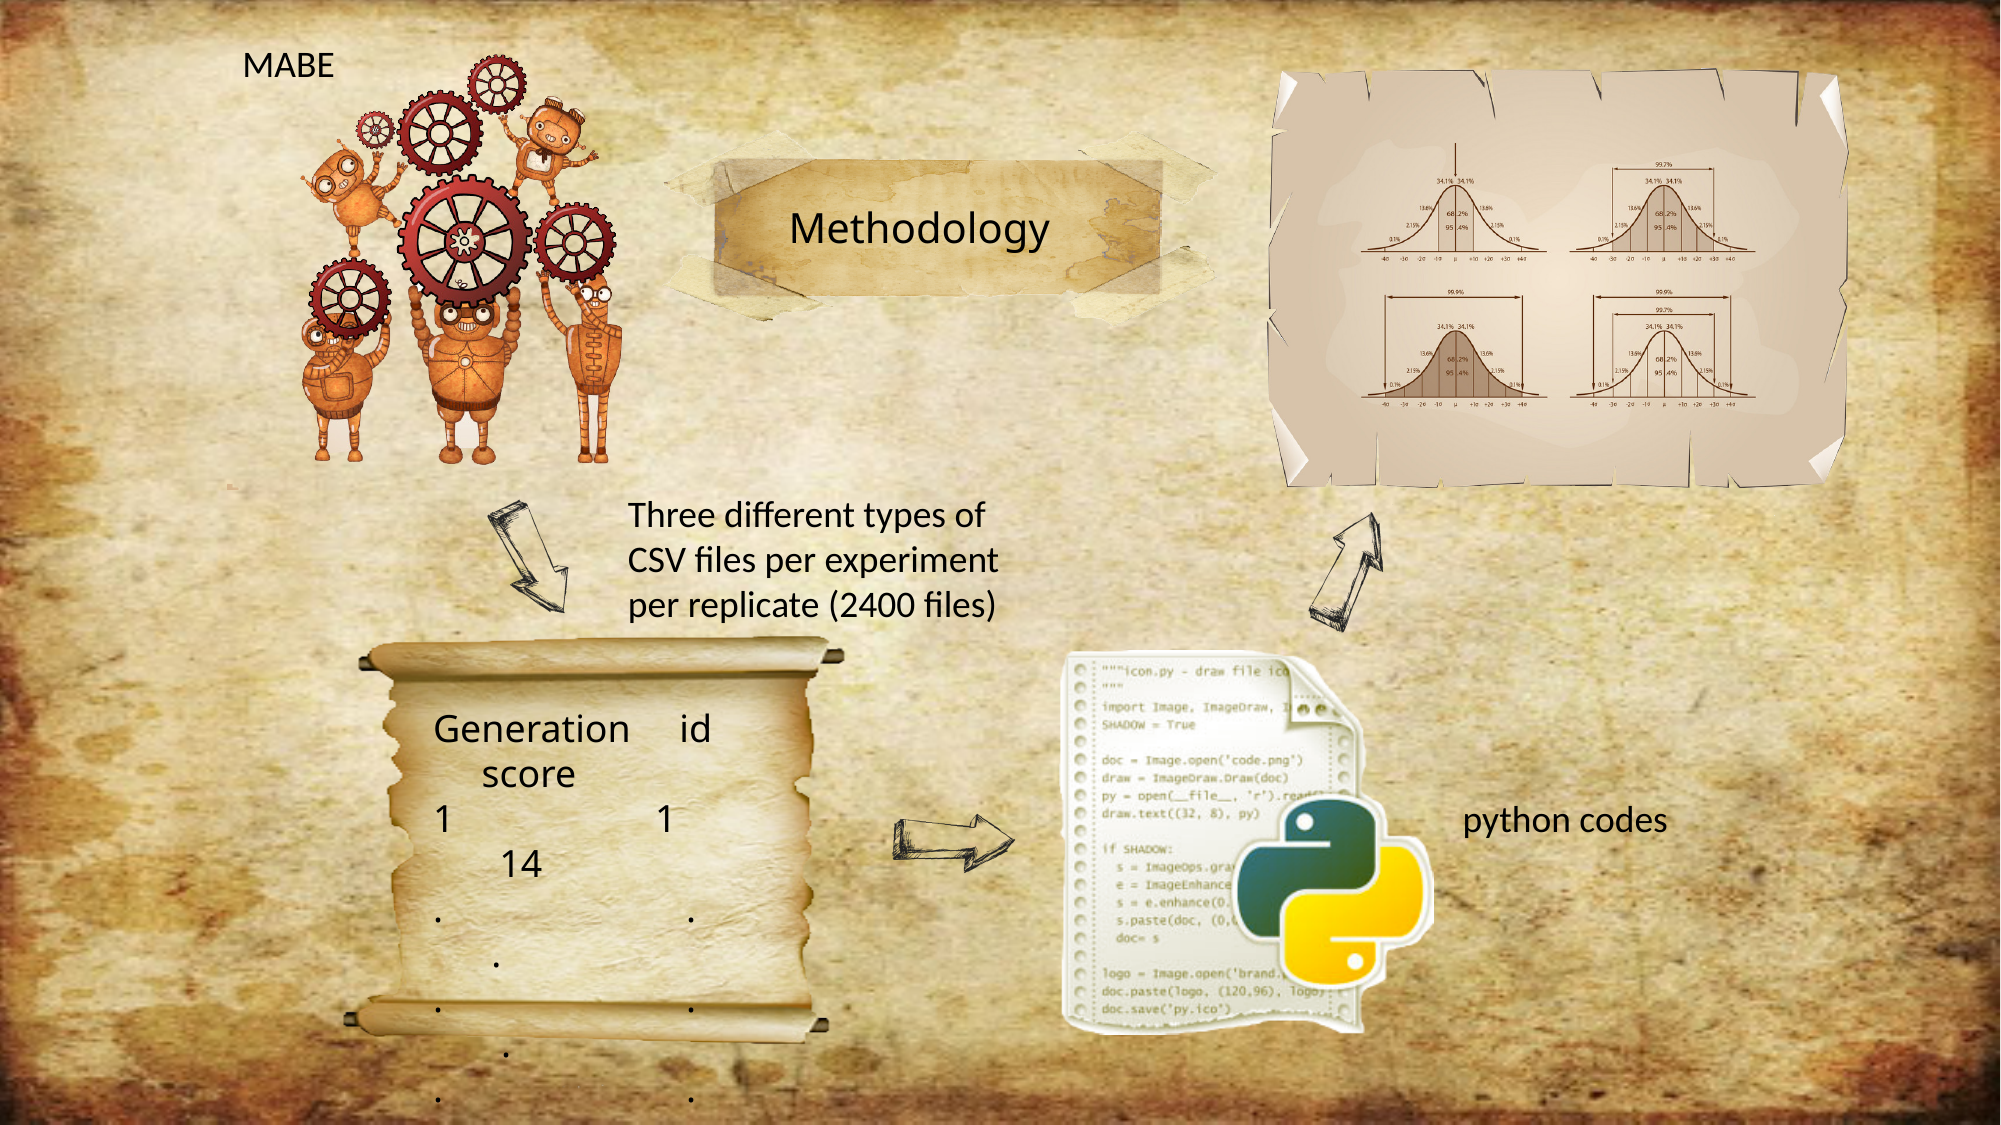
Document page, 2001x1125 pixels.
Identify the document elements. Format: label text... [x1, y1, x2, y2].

picture [0, 0, 2001, 1125]
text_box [662, 130, 1220, 327]
text_box Three different types of CSV files per experiment per replicate (2400 files) [613, 482, 1017, 632]
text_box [342, 635, 847, 1092]
text_box MABE [227, 33, 363, 40]
text_box python codes [1447, 787, 1851, 848]
